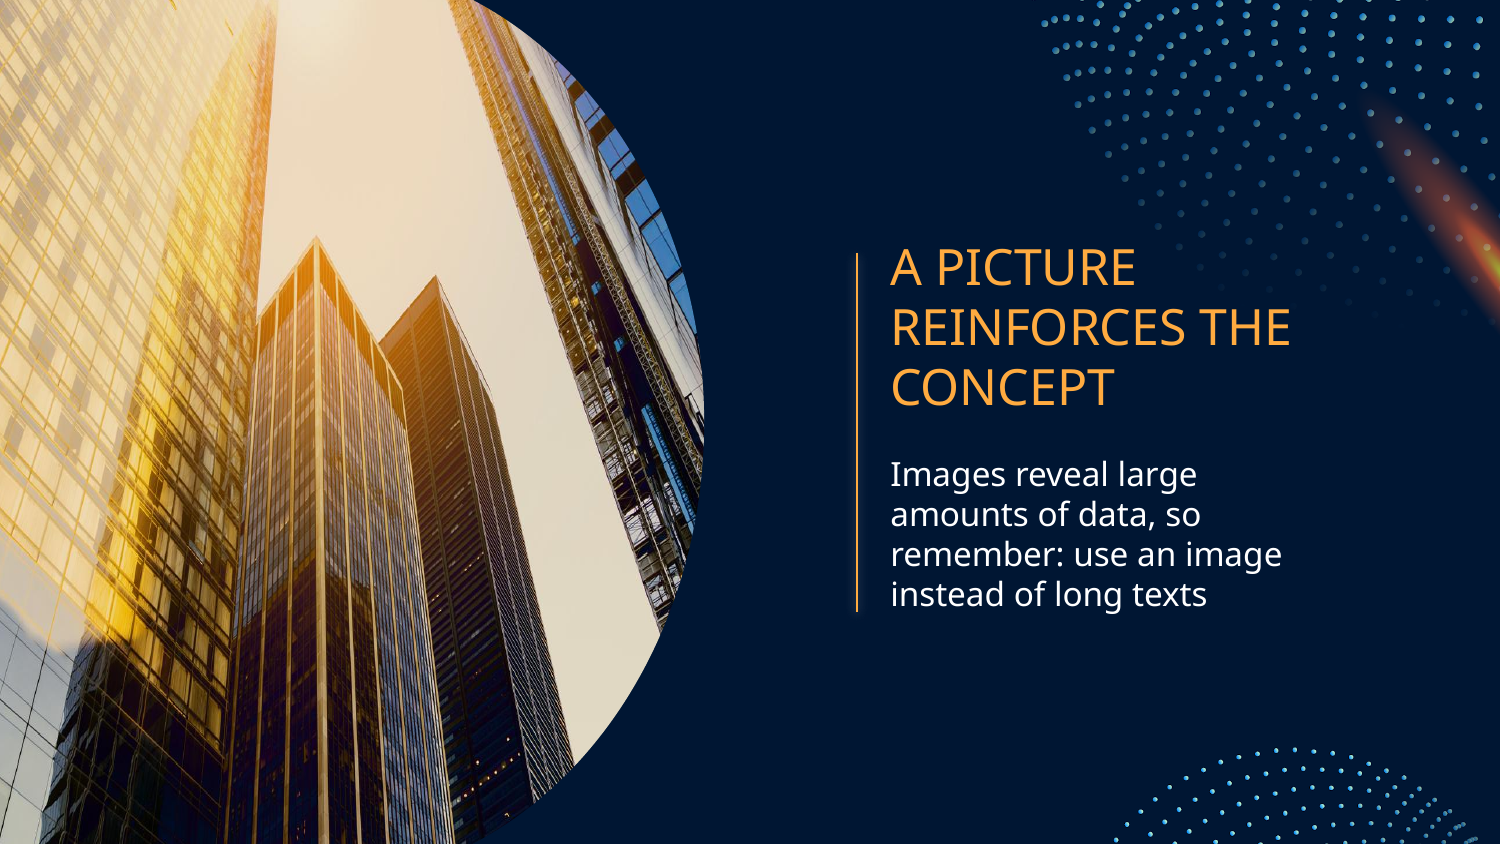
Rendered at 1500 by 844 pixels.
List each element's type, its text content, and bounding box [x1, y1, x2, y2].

list Images reveal large amounts of data, so remember: use an image instead of long texts [875, 438, 1341, 644]
picture [0, 0, 1500, 844]
title A PICTURE REINFORCES THE CONCEPT [875, 225, 1341, 431]
